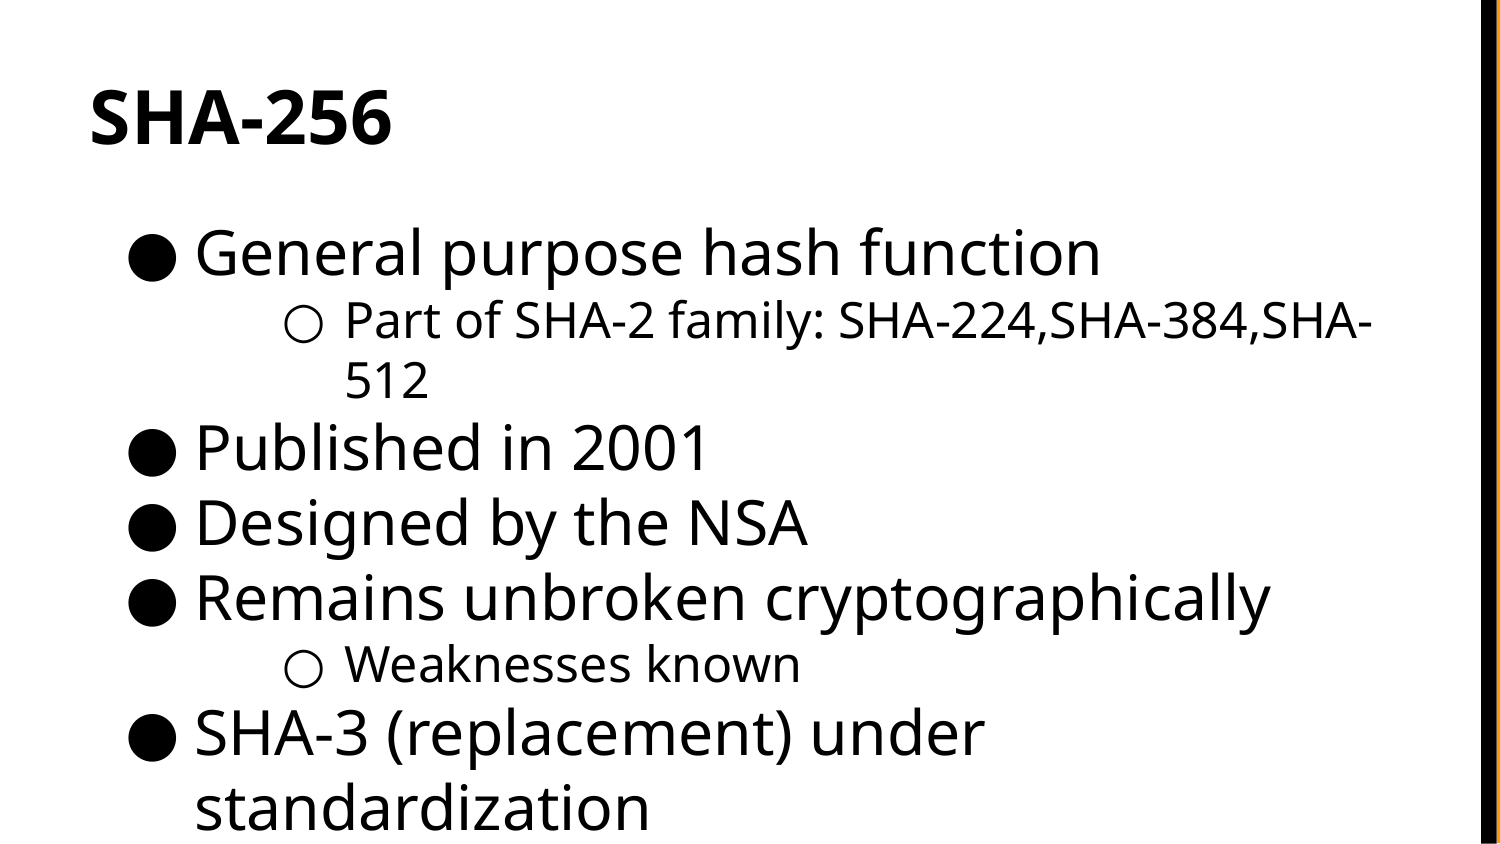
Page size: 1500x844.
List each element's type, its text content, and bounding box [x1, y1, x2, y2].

text_box SHA-256 [75, 33, 1425, 175]
text_box General purpose hash function Part of SHA-2 family: SHA-224,SHA-384,SHA-512 Published in 2001 Designed by the NSA Remains unbroken cryptographically Weaknesses known SHA-3 (replacement) under standardization [29, 198, 1442, 770]
